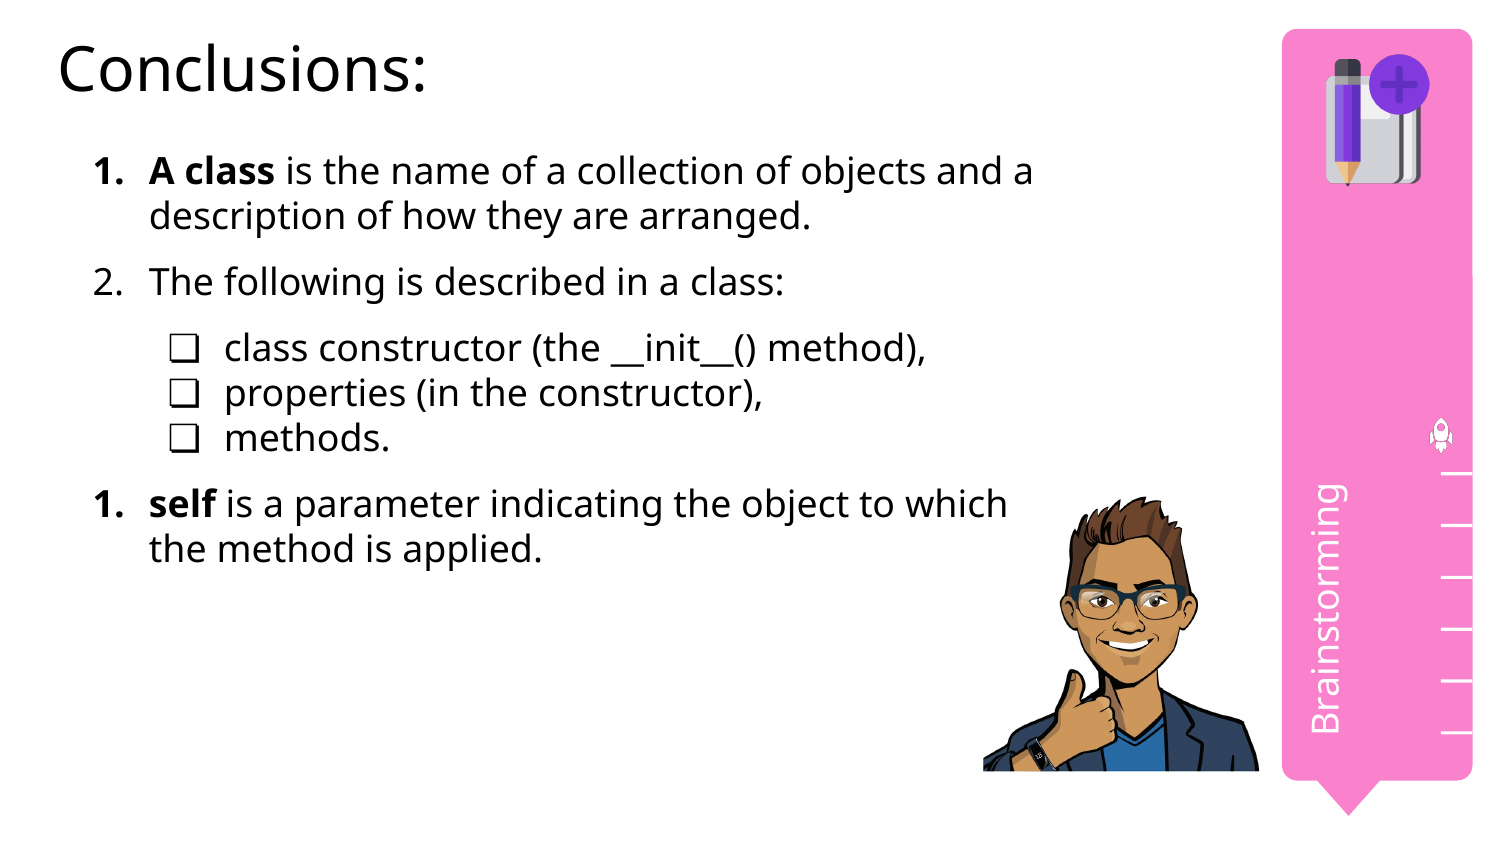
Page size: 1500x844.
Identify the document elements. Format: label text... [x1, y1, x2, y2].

picture [1423, 412, 1459, 459]
text_box A class is the name of a collection of objects and a description of how they are arranged. The following is described in a class: class constructor (the __init__() method), properties (in the constructor), methods. self is a parameter indicating the object to which the method is applied. [58, 132, 1056, 513]
picture [1290, 38, 1464, 202]
picture [979, 479, 1267, 779]
text_box Conclusions: [57, 28, 1217, 169]
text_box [1281, 28, 1473, 817]
